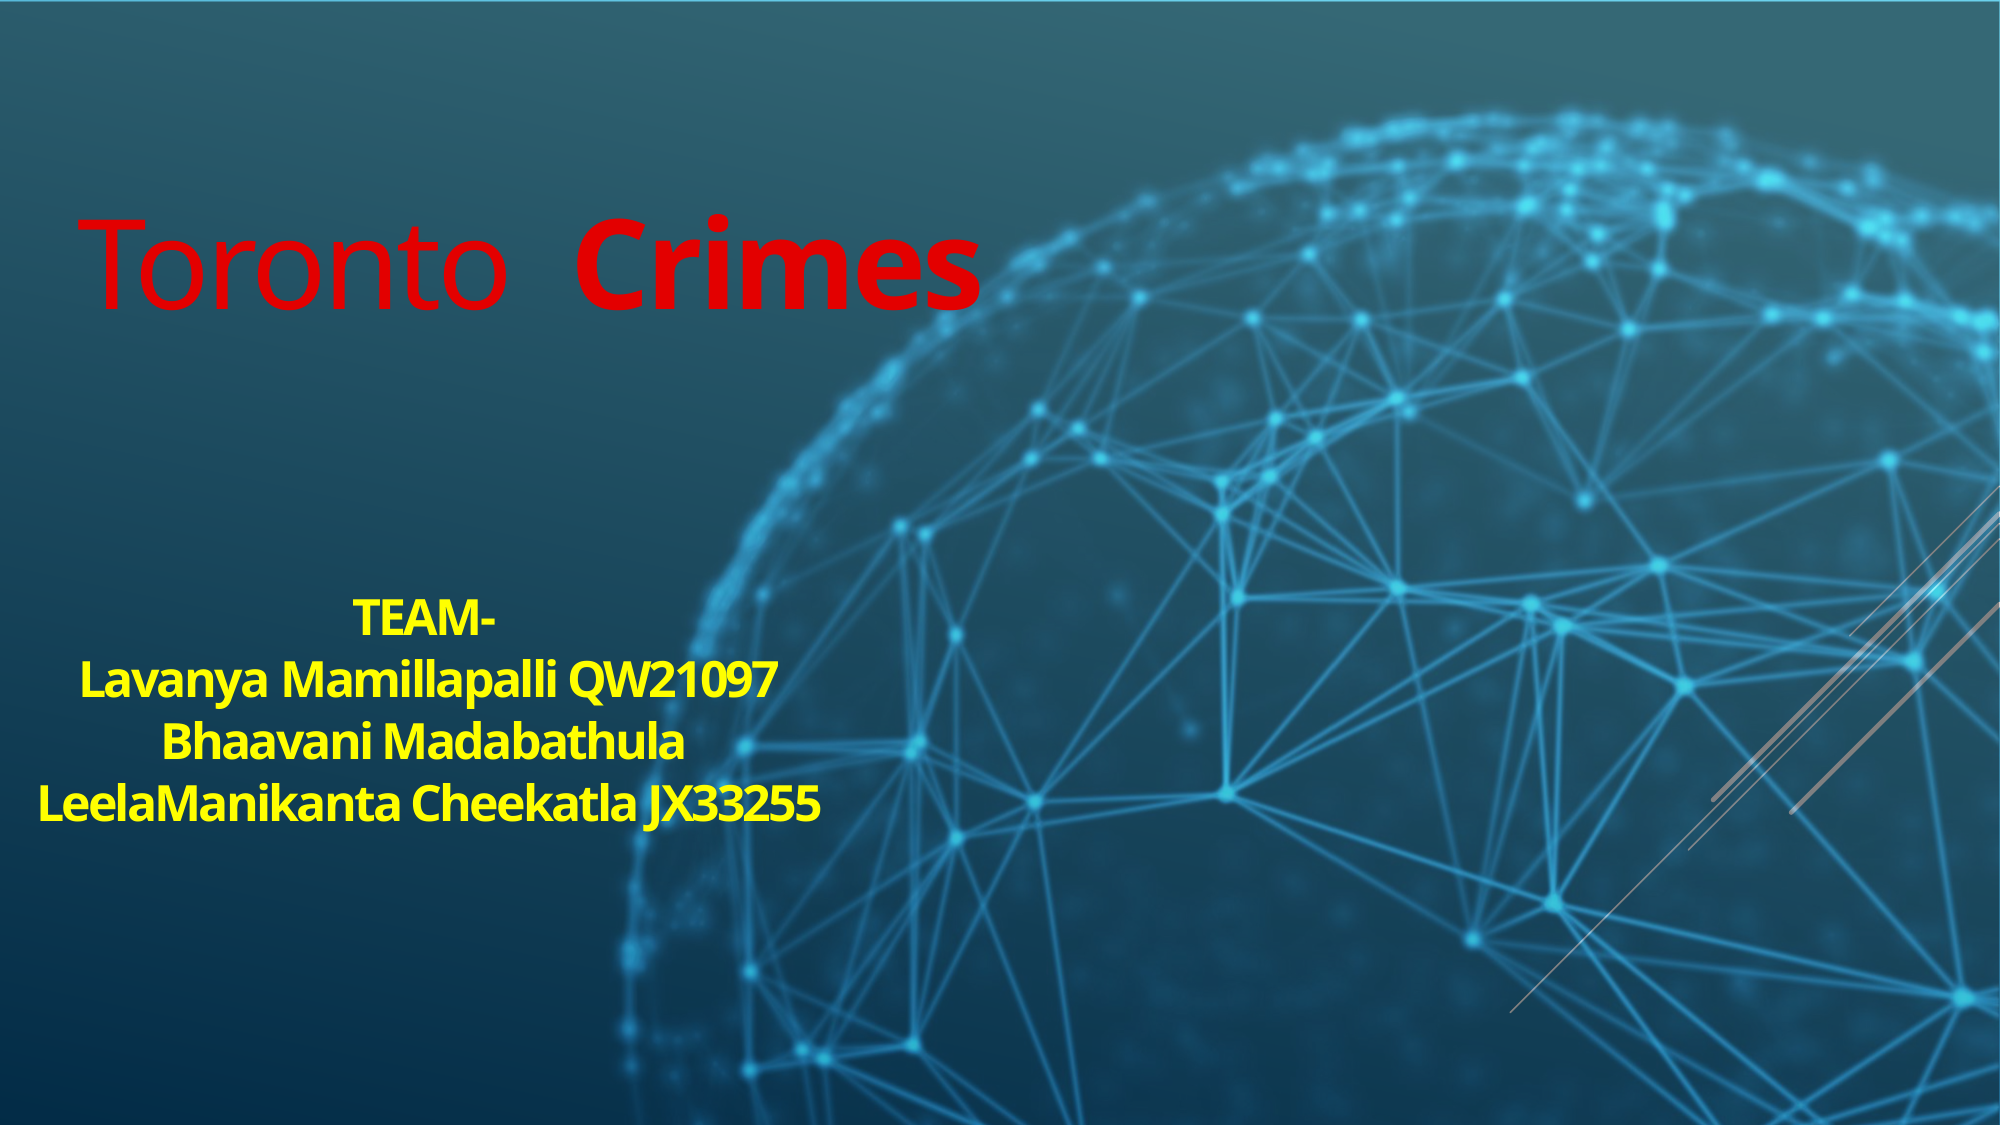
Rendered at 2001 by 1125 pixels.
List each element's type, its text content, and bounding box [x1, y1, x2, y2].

text_box Toronto Crimes TEAM- Lavanya Mamillapalli QW21097 Bhaavani Madabathula LeelaManikanta Cheekatla JX33255 [0, 182, 1023, 832]
picture [0, 1, 2000, 1125]
